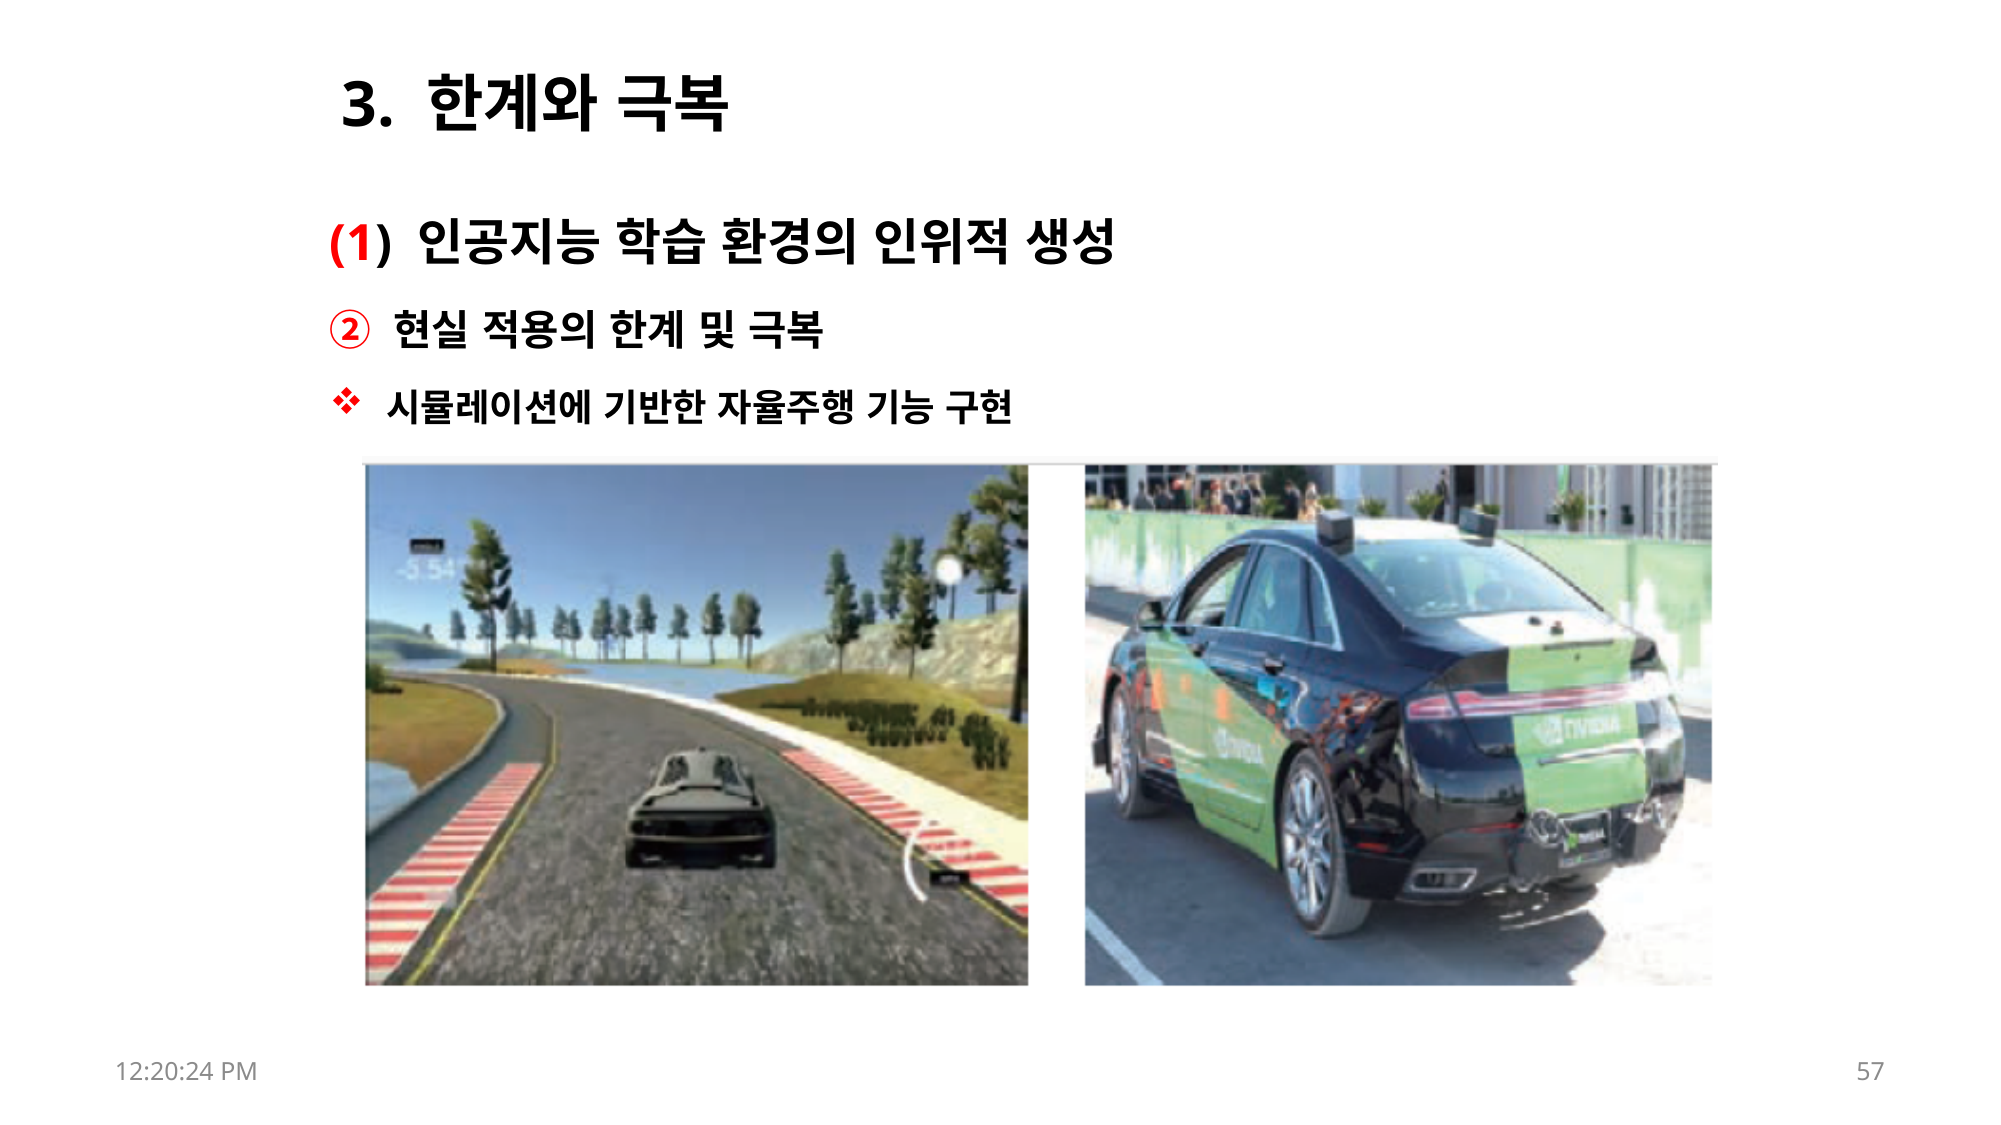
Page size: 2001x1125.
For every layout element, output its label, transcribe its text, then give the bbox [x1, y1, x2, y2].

slide_number 57 [1433, 1042, 1900, 1103]
list (1) 인공지능 학습 환경의 인위적 생성 ② 현실 적용의 한계 및 극복 시뮬레이션에 기반한 자율주행 기능 구현 [314, 172, 1750, 1106]
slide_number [99, 1042, 567, 1103]
picture [361, 455, 1718, 988]
title 3. 한계와 극복 [326, 42, 1677, 161]
